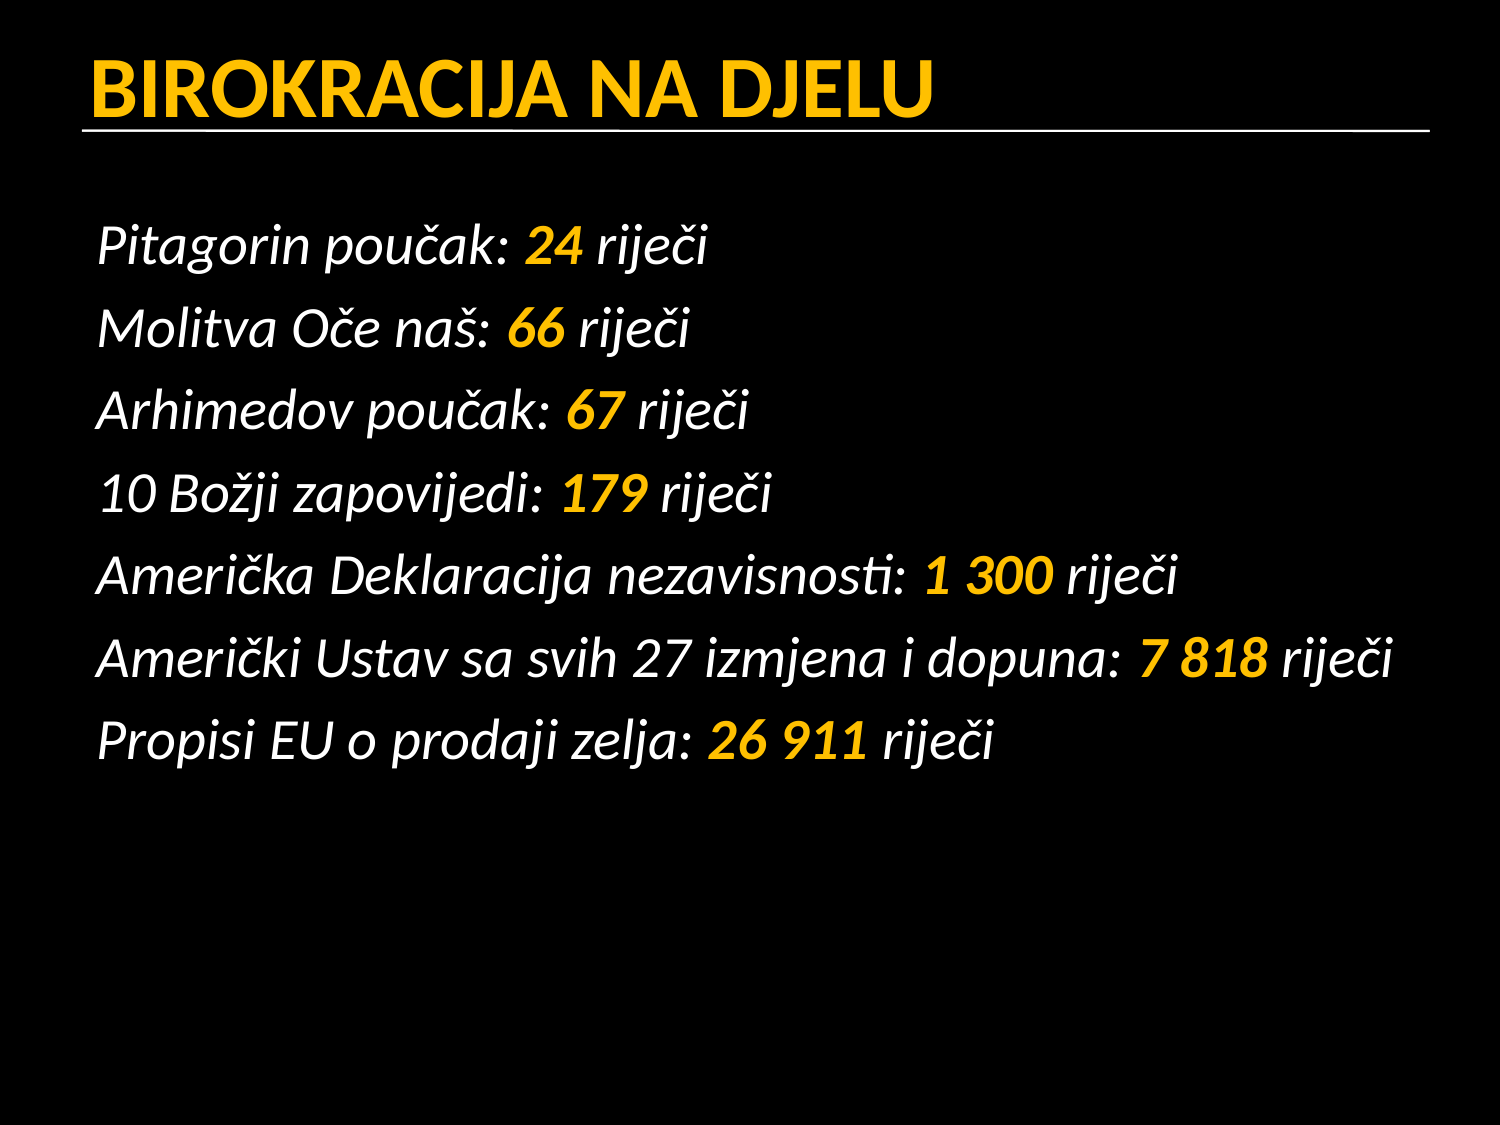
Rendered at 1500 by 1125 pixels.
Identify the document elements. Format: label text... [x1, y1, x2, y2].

text_box Pitagorin poučak: 24 riječi Molitva Oče naš: 66 riječi Arhimedov poučak: 67 riječi 10 Božji zapovijedi: 179 riječi Američka Deklaracija nezavisnosti: 1 300 riječi Američki Ustav sa svih 27 izmjena i dopuna: 7 818 riječi Propisi EU o prodaji zelja: 26 911 riječi [81, 199, 1500, 1102]
title BIROKRACIJA NA DJELU [75, 11, 1442, 155]
